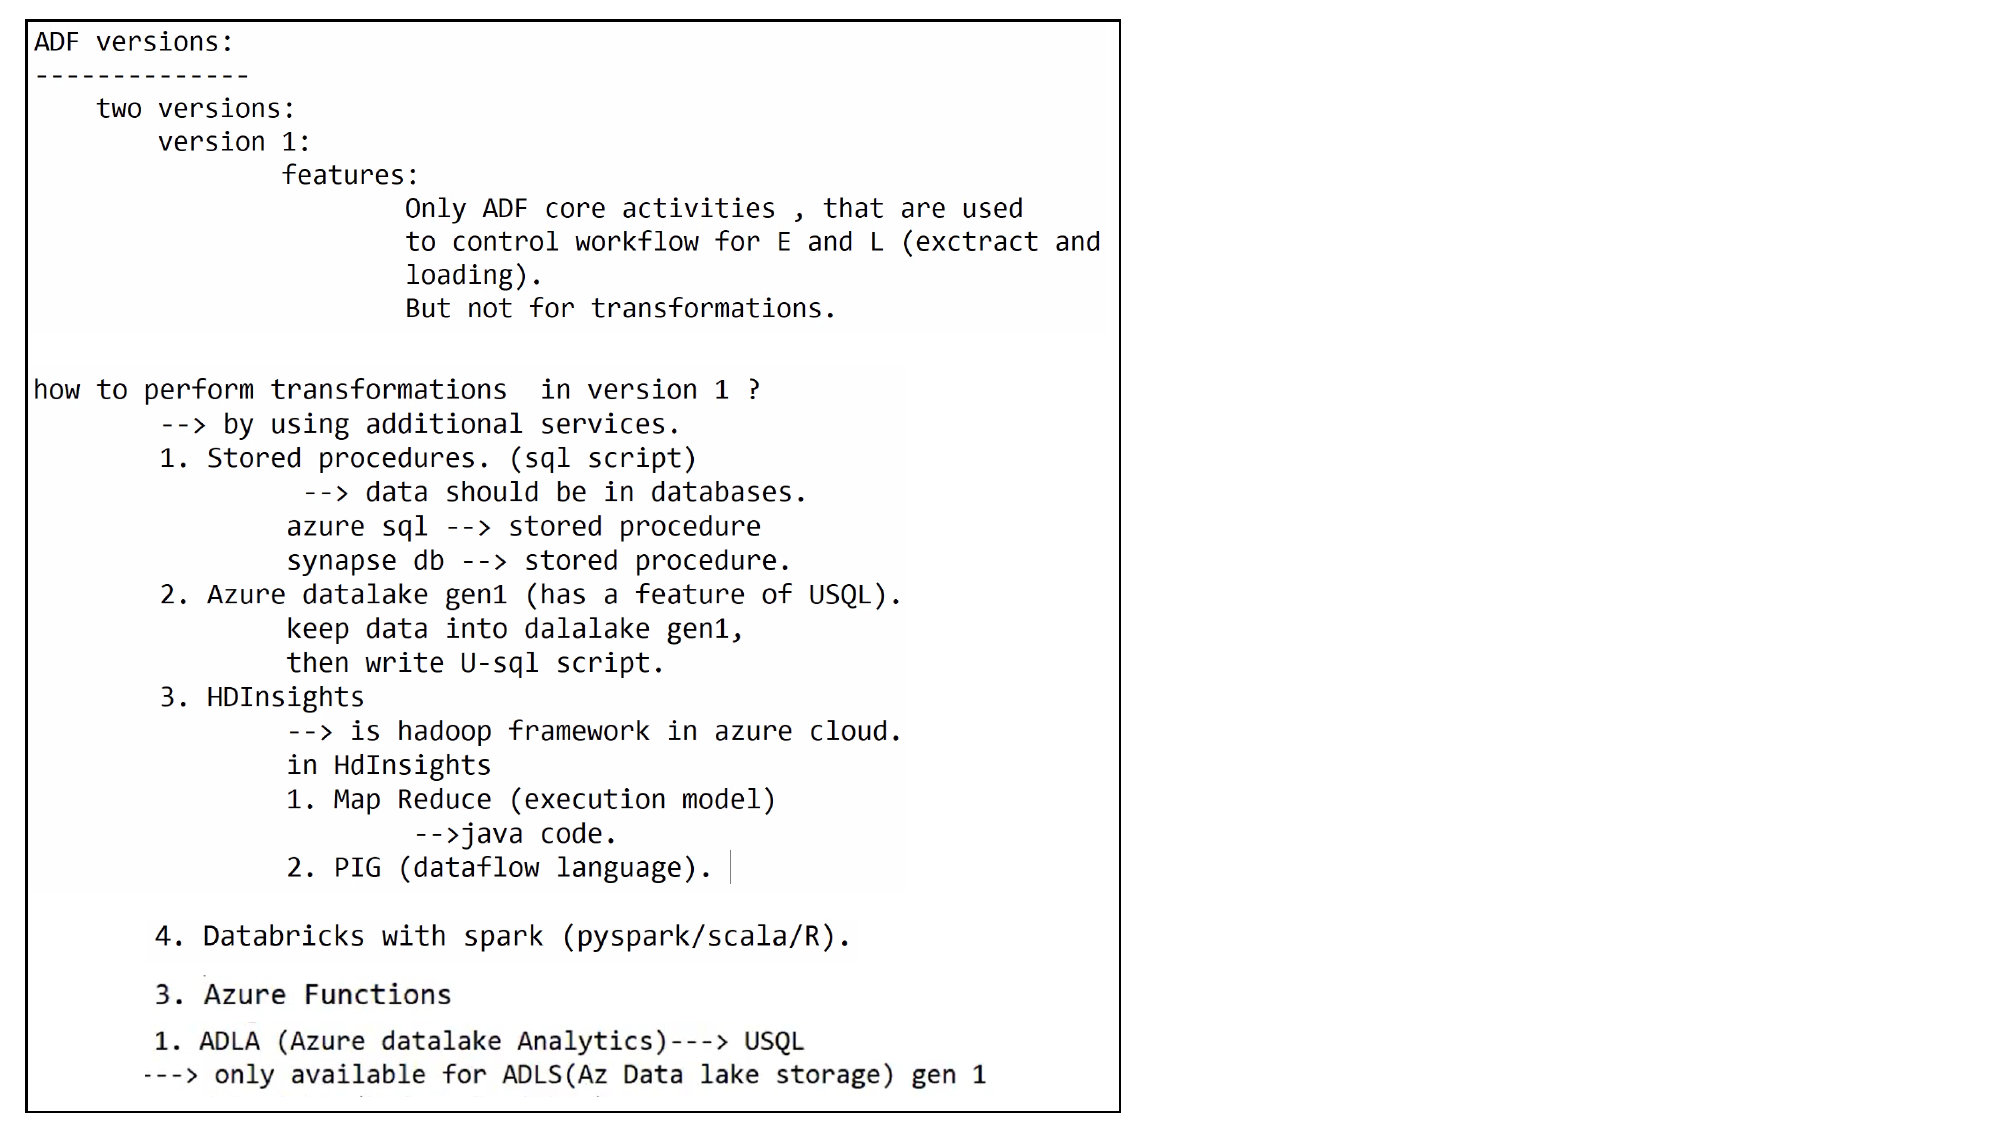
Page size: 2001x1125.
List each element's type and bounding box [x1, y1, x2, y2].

picture [145, 918, 857, 962]
picture [26, 365, 906, 892]
text_box [26, 20, 1121, 1113]
picture [26, 20, 1106, 333]
picture [145, 975, 458, 1014]
picture [145, 1022, 1000, 1097]
